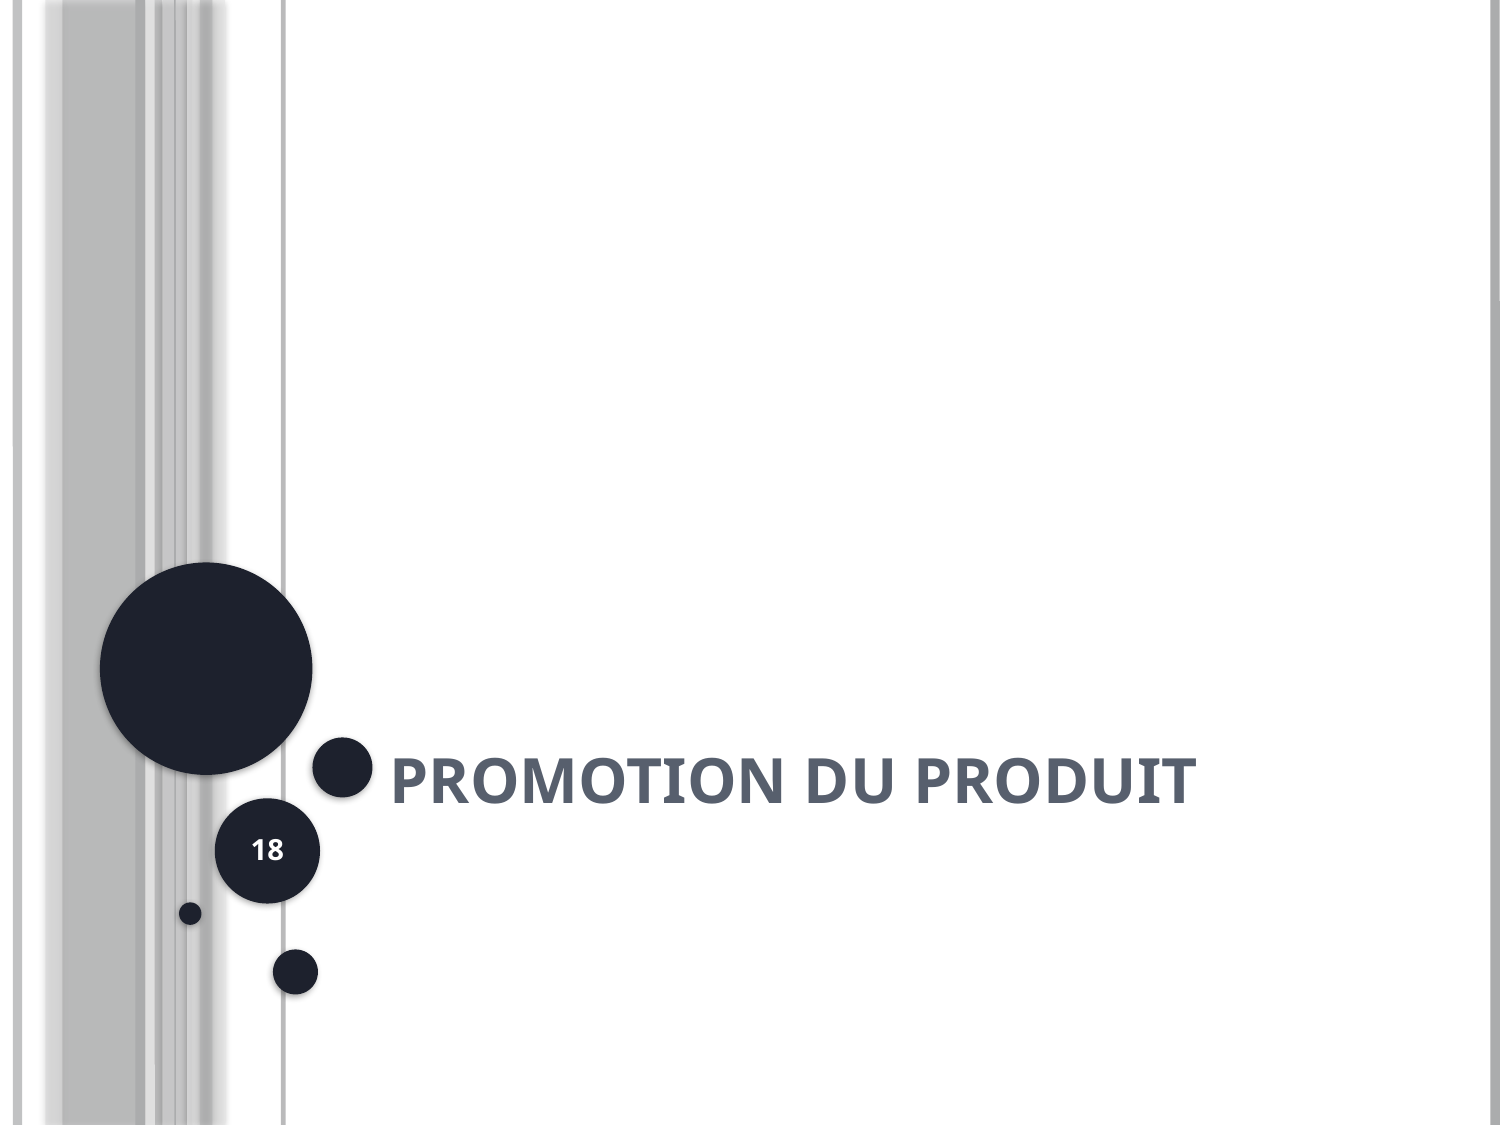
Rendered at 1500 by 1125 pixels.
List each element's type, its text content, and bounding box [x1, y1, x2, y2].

title Promotion du produit [375, 512, 1388, 824]
slide_number 18 [217, 808, 318, 894]
